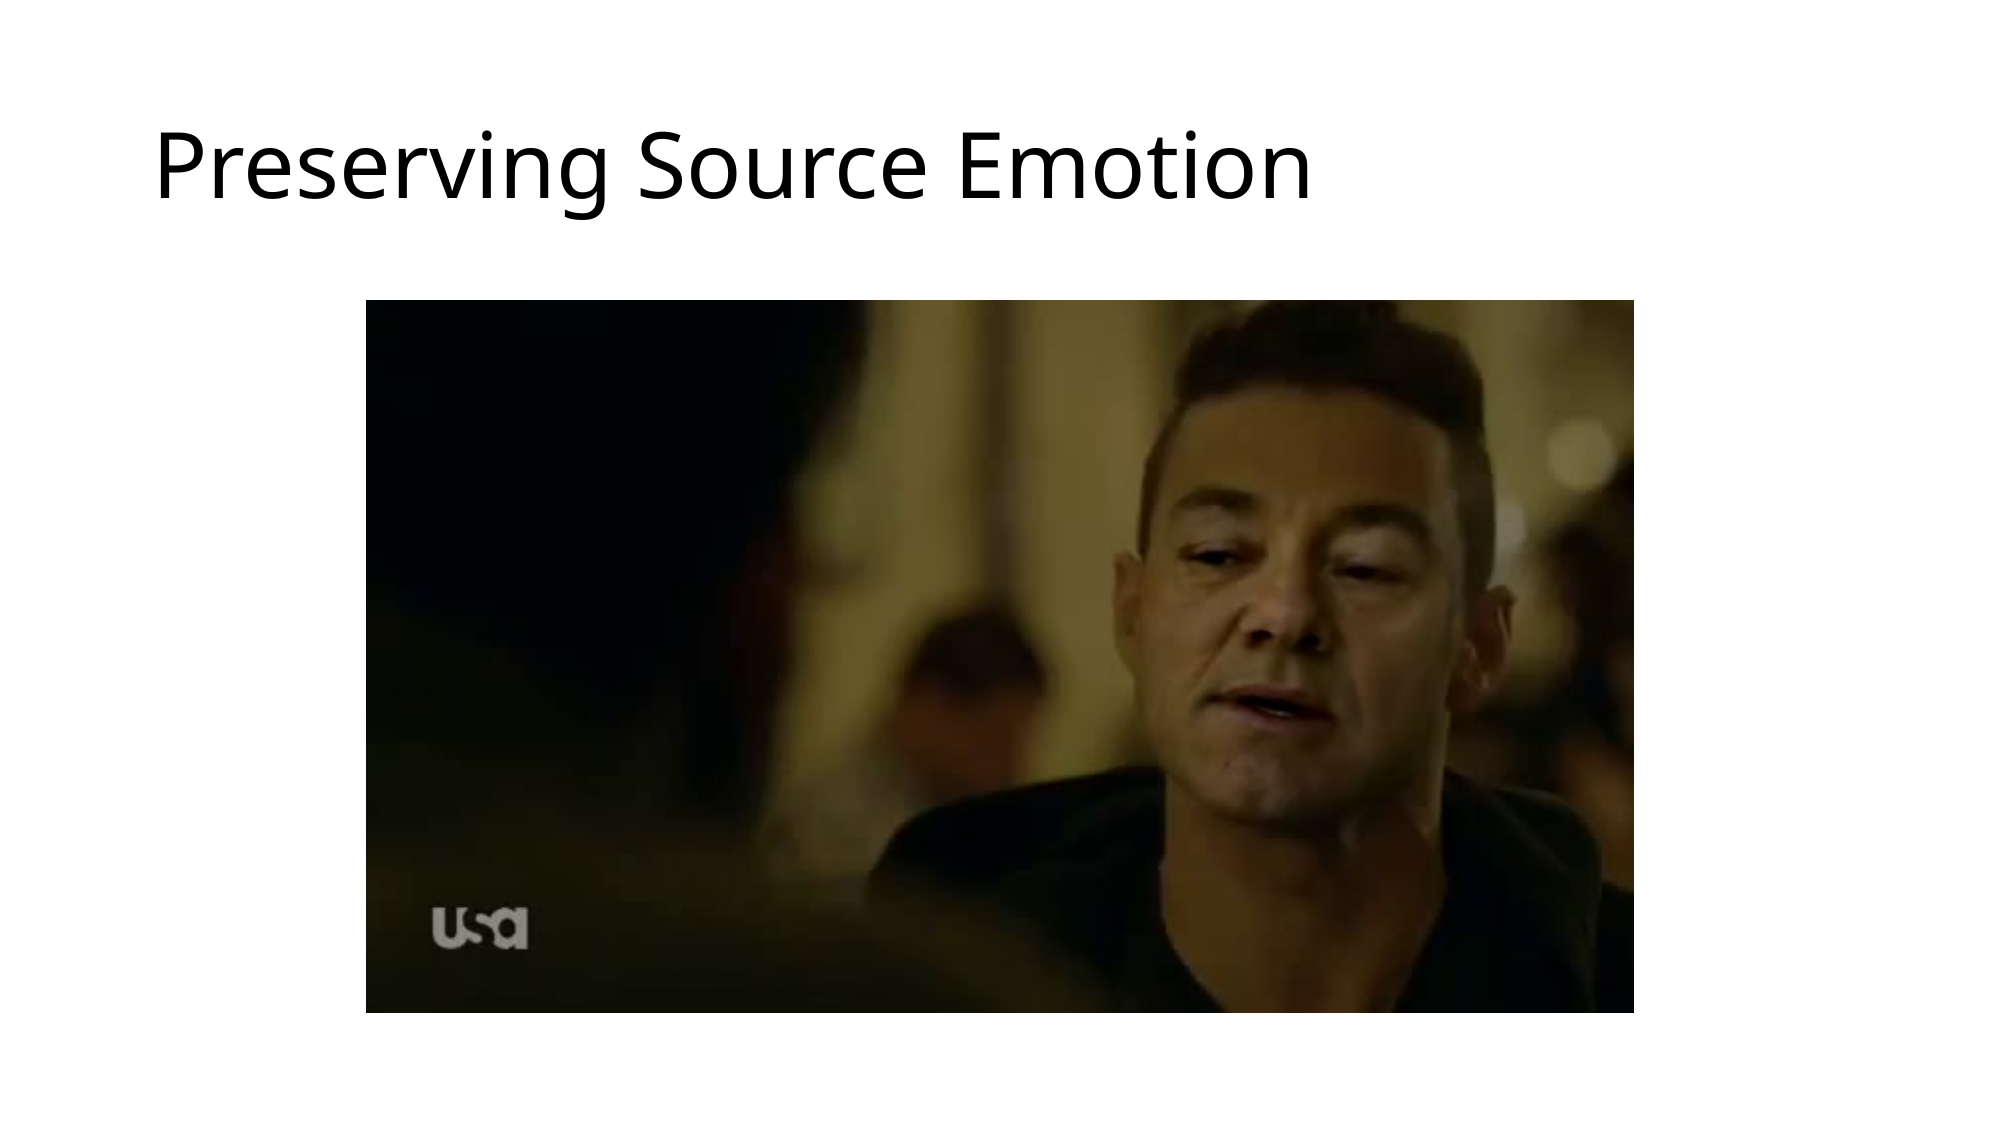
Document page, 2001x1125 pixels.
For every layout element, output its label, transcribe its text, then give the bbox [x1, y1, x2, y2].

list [365, 299, 1635, 1014]
title Preserving Source Emotion [137, 59, 1863, 278]
